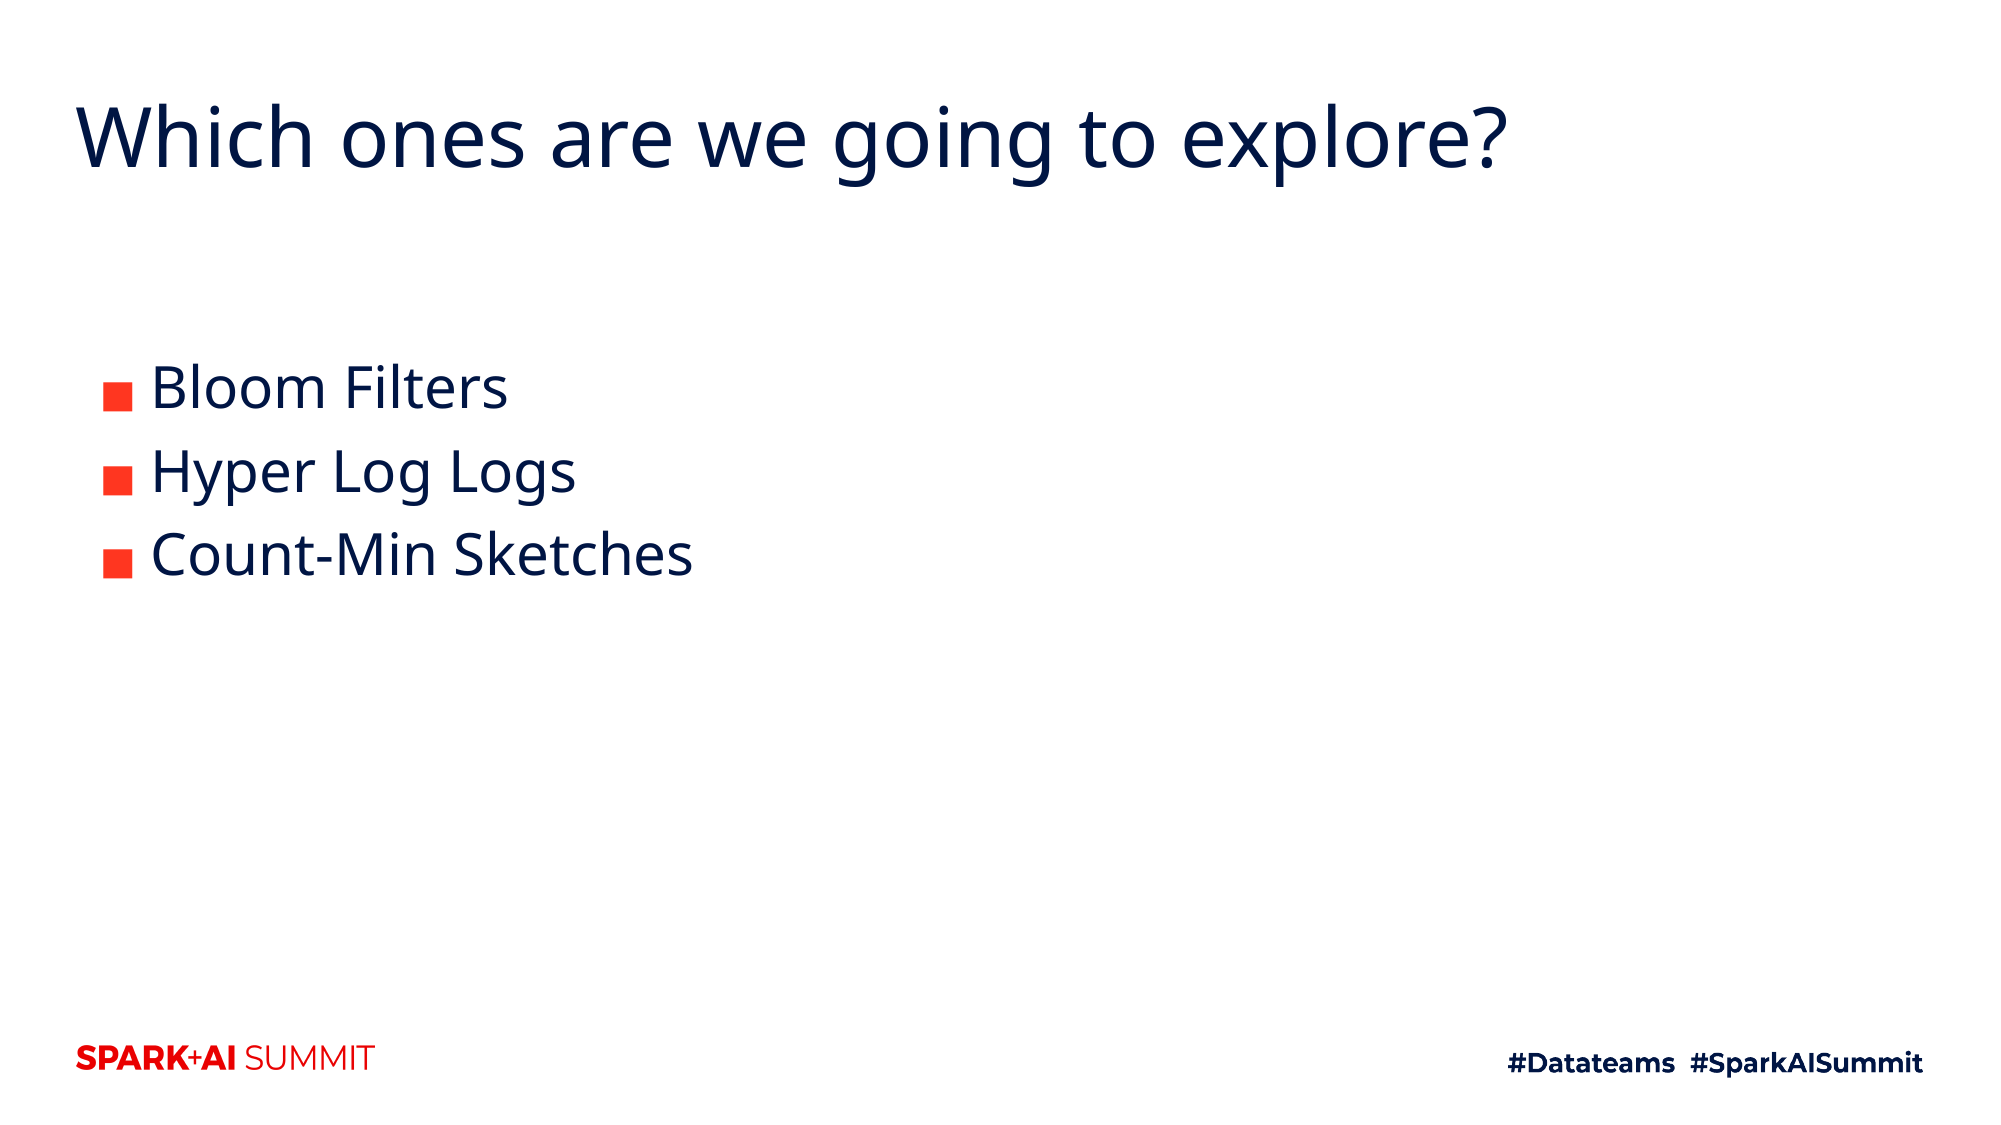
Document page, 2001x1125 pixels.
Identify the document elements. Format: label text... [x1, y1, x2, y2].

title Which ones are we going to explore? [75, 30, 1923, 194]
list Bloom Filters Hyper Log Logs Count-Min Sketches [75, 350, 1923, 1014]
picture [76, 1045, 375, 1070]
picture [1508, 1050, 1923, 1078]
